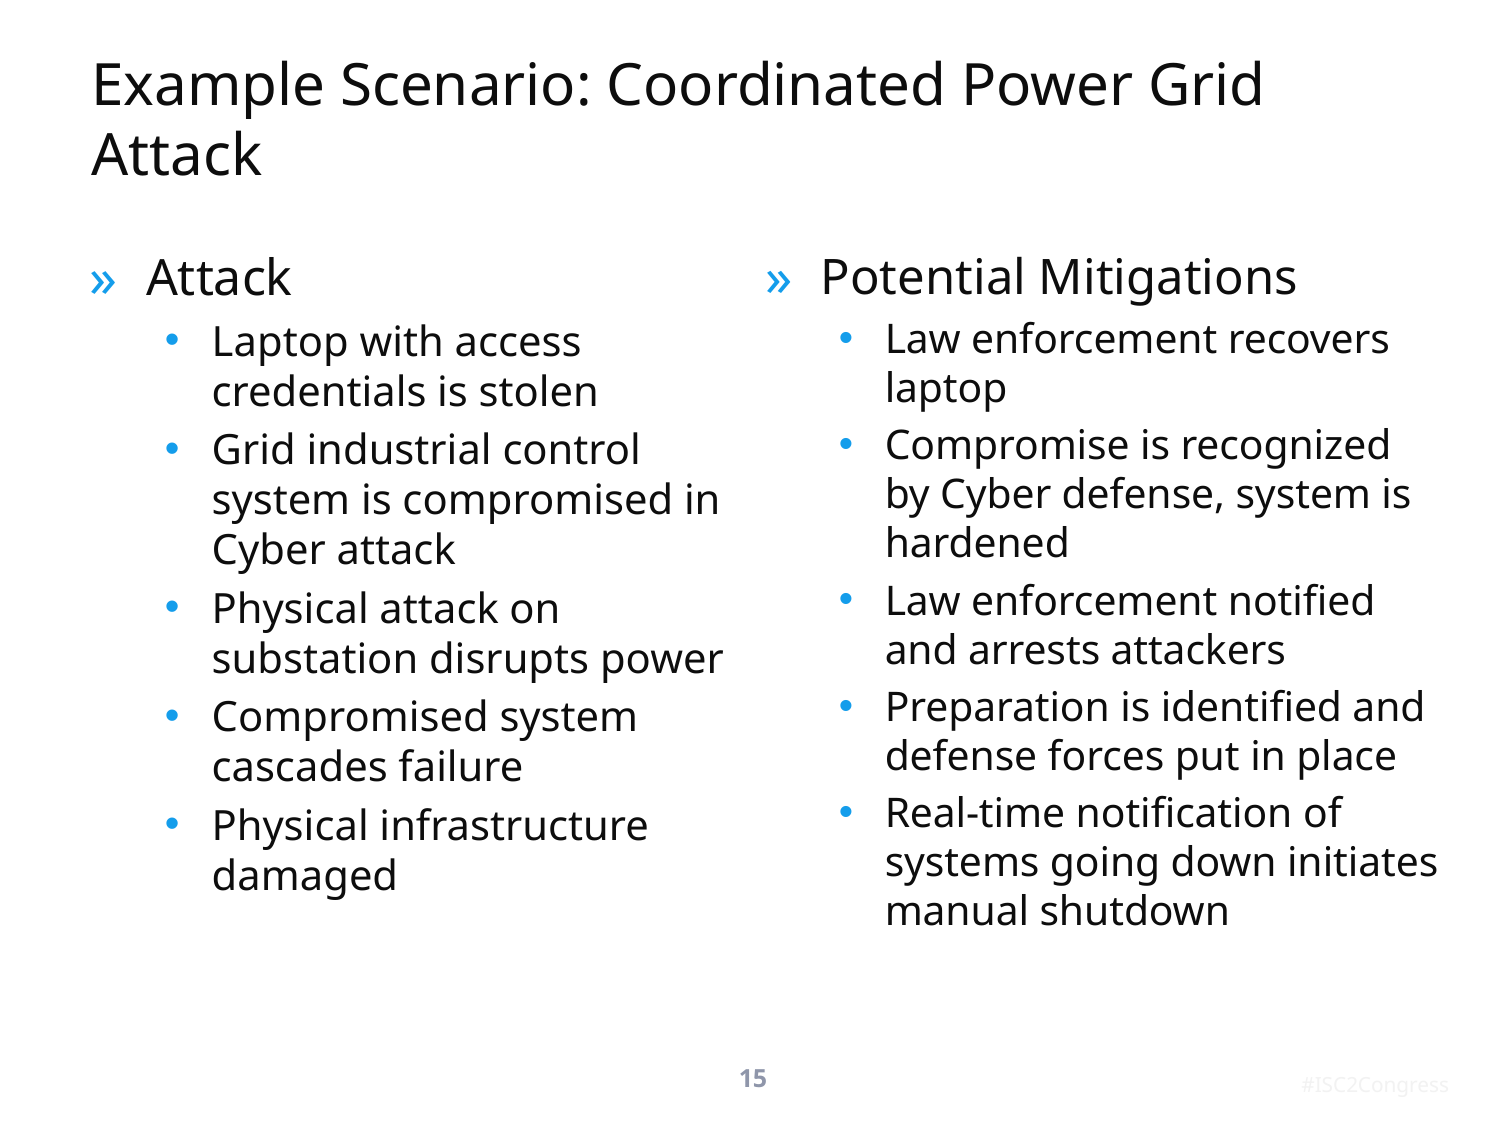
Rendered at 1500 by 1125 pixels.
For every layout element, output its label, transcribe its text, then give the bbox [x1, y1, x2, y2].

text_box Potential Mitigations Law enforcement recovers laptop Compromise is recognized by Cyber defense, system is hardened Law enforcement notified and arrests attackers Preparation is identified and defense forces put in place Real-time notification of systems going down initiates manual shutdown [750, 238, 1457, 977]
title Example Scenario: Coordinated Power Grid Attack [76, 39, 1392, 196]
list Attack Laptop with access credentials is stolen Grid industrial control system is compromised in Cyber attack Physical attack on substation disrupts power Compromised system cascades failure Physical infrastructure damaged [75, 238, 750, 977]
